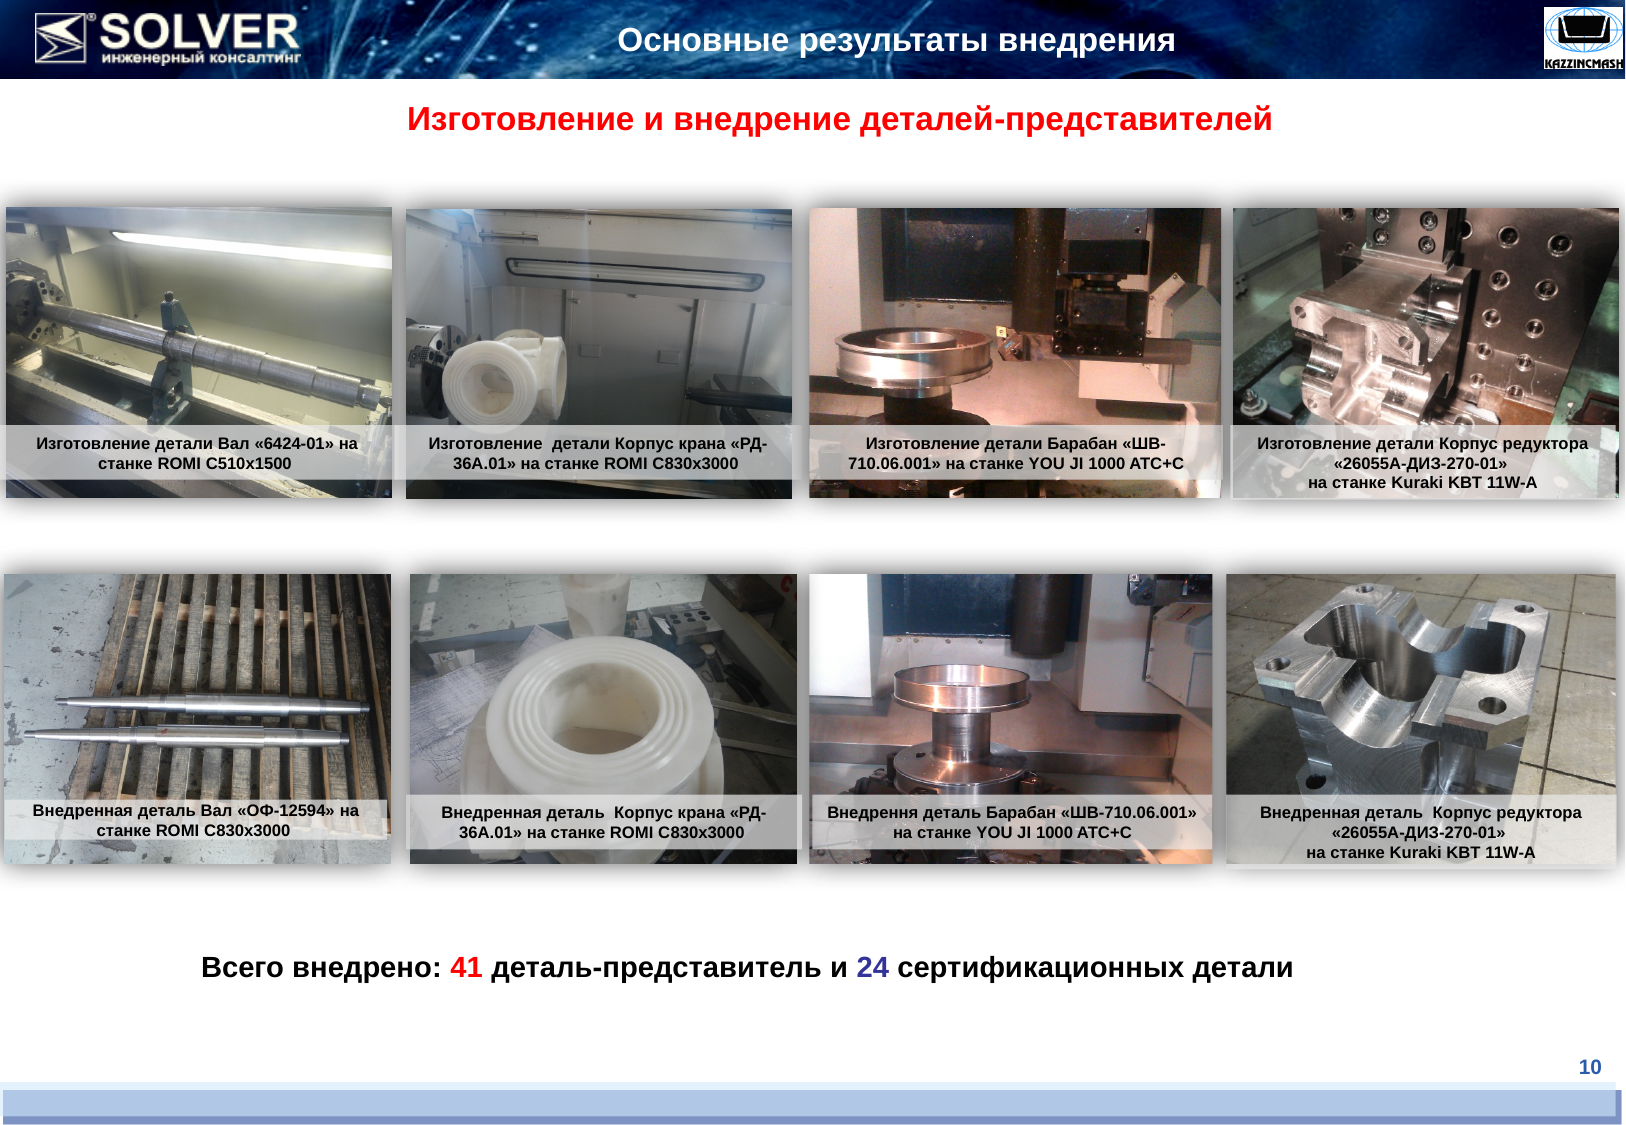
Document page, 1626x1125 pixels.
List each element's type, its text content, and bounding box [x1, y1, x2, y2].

text_box Изготовление и внедрение деталей-представителей [387, 89, 1294, 145]
slide_number 10 [1566, 1049, 1615, 1083]
picture [5, 207, 393, 498]
text_box Всего внедрено: 41 деталь-представитель и 24 сертификационных детали [186, 940, 1463, 991]
picture [809, 573, 1213, 864]
text_box Основные результаты внедрения [316, 11, 1479, 66]
picture [1226, 573, 1616, 864]
picture [1232, 207, 1620, 498]
picture [0, 0, 1626, 79]
picture [809, 207, 1222, 499]
picture [405, 208, 793, 499]
picture [4, 573, 391, 864]
picture [410, 573, 797, 864]
